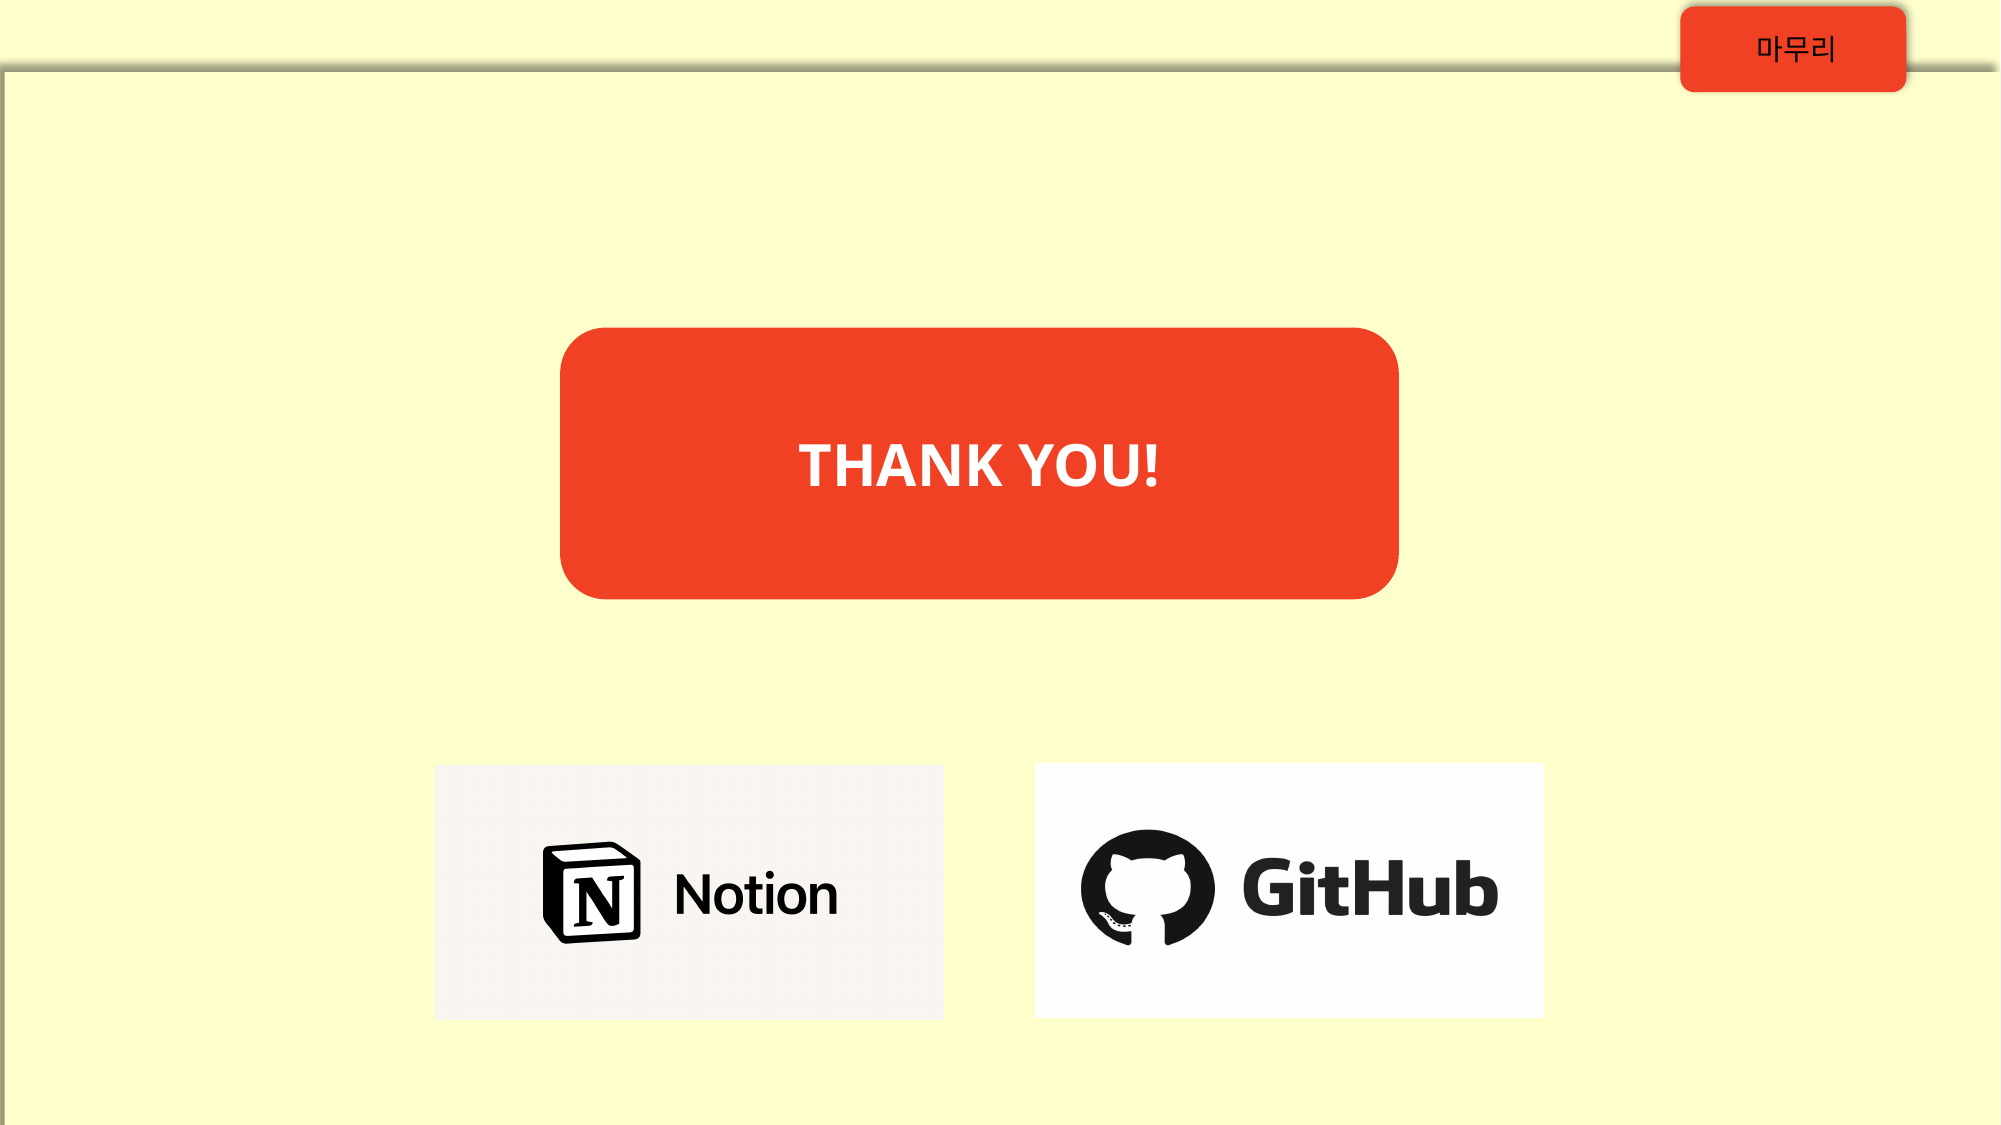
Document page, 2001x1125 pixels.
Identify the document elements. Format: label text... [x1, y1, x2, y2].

picture [1035, 763, 1544, 1018]
picture [435, 764, 944, 1020]
text_box 마무리 [1709, 18, 1886, 79]
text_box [559, 327, 1399, 600]
